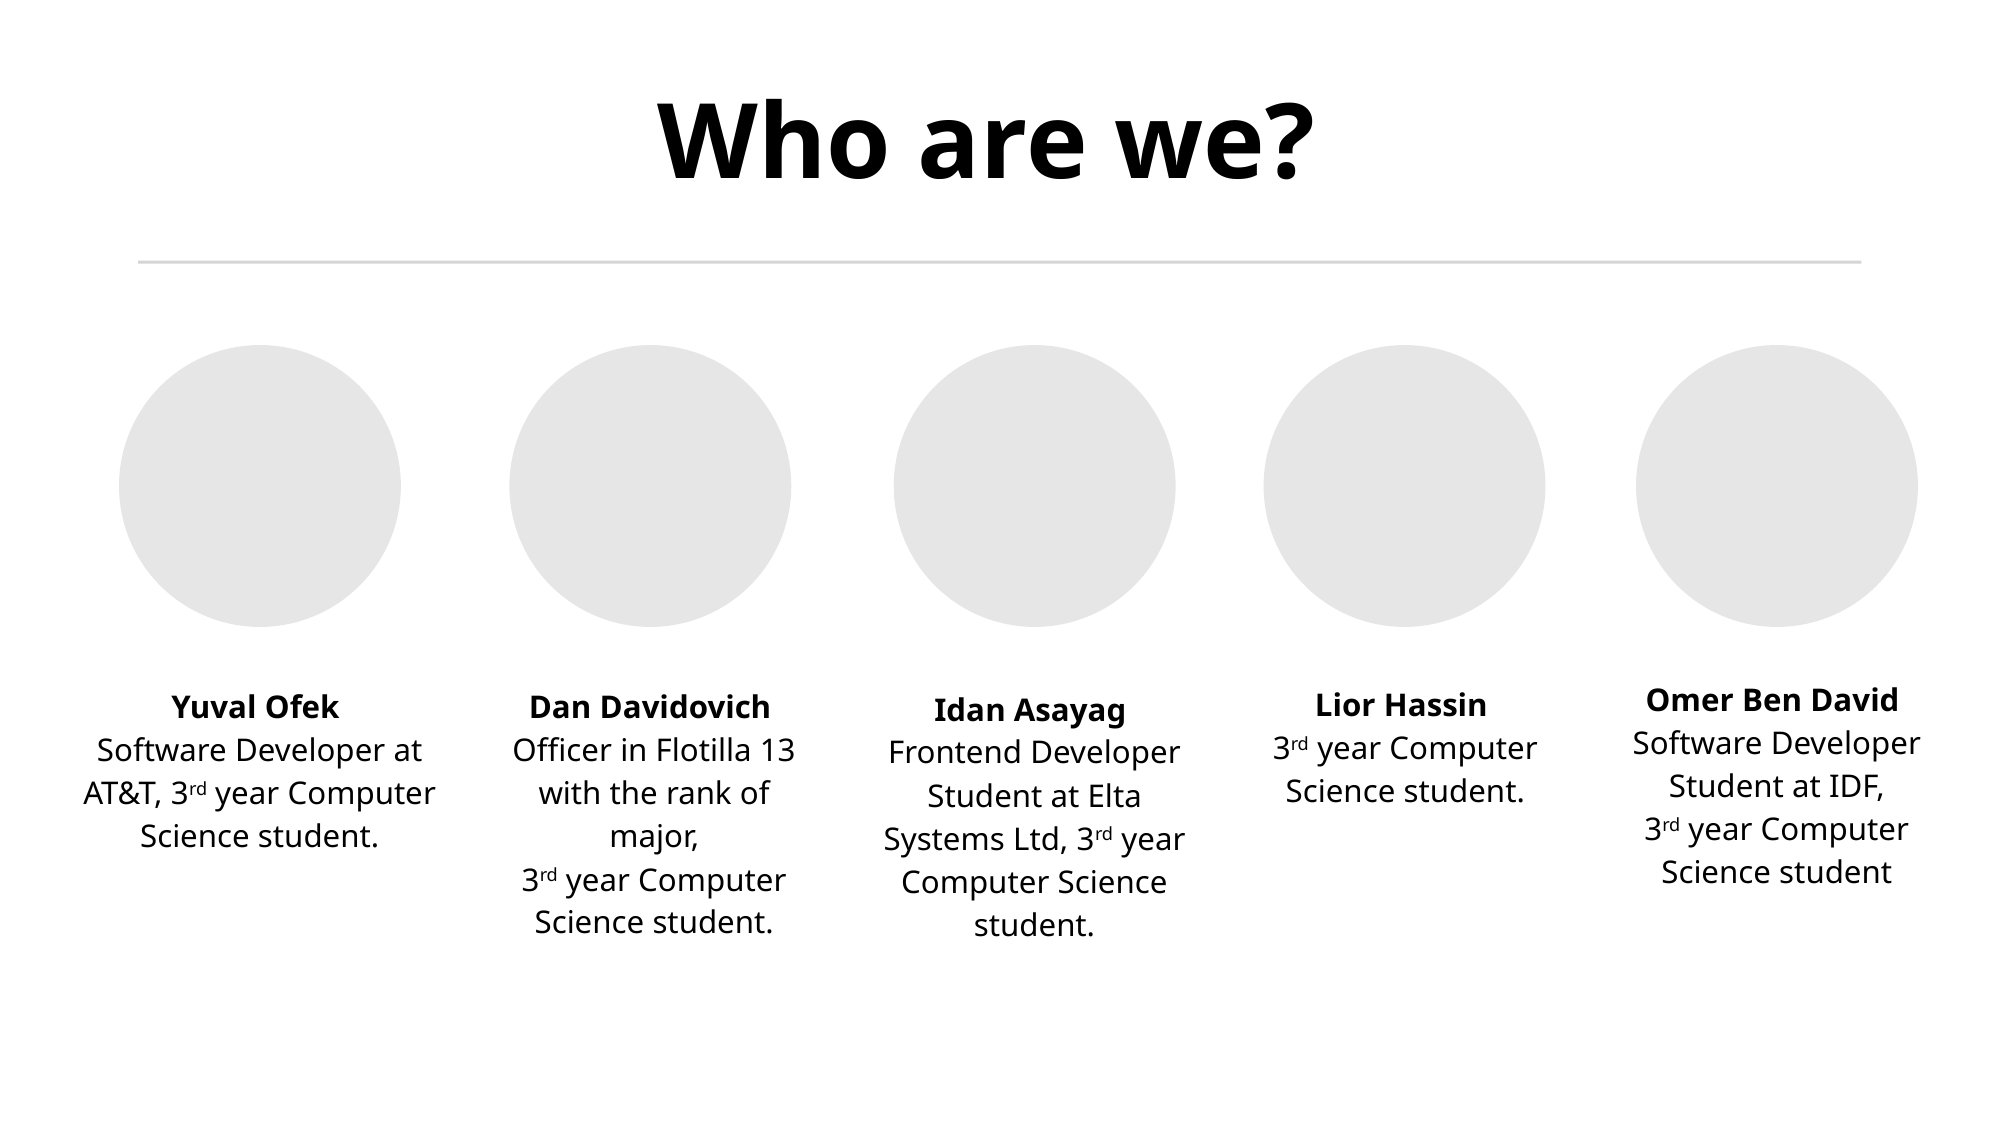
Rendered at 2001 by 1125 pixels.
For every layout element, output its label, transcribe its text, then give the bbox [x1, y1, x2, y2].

text_box Yuval Ofek Software Developer at AT&T, 3rd year Computer Science student. [55, 674, 464, 862]
text_box Dan Davidovich Officer in Flotilla 13 with the rank of major, 3rd year Computer Science student. [477, 674, 824, 948]
text_box [1263, 345, 1546, 627]
text_box Idan Asayag Frontend Developer Student at Elta Systems Ltd, 3rd year Computer Science student. [861, 676, 1208, 950]
text_box [138, 260, 1862, 264]
text_box Lior Hassin 3rd year Computer Science student. [1232, 672, 1579, 817]
text_box [1636, 345, 1918, 627]
text_box [509, 345, 792, 627]
text_box [893, 345, 1176, 627]
text_box Who are we? [0, 73, 2000, 217]
text_box [118, 345, 401, 627]
text_box Omer Ben David Software Developer Student at IDF, 3rd year Computer Science student [1613, 667, 1941, 898]
